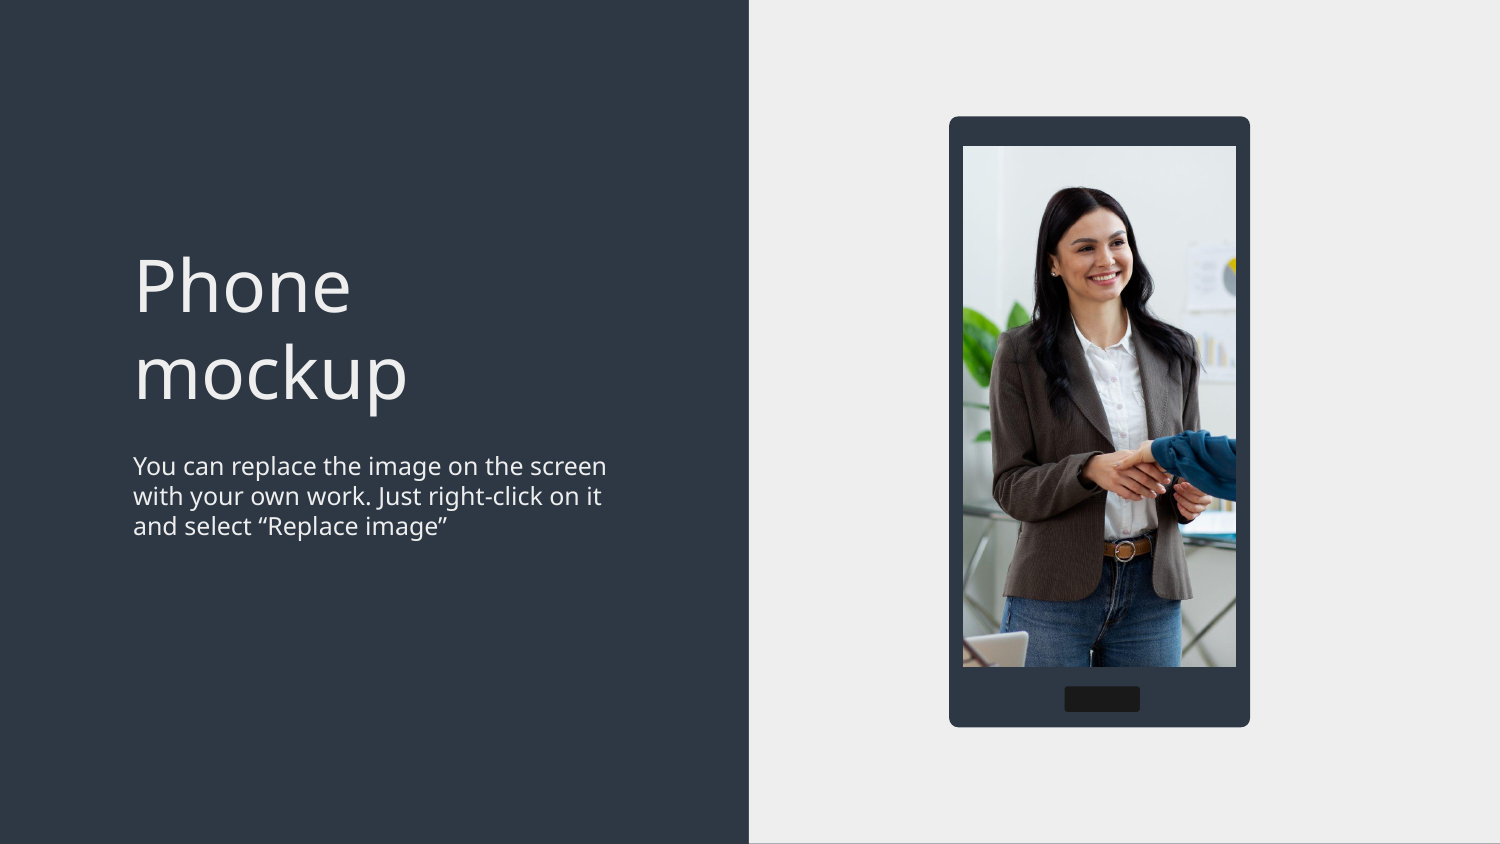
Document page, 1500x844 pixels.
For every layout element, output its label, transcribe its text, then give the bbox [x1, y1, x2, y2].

title Phone mockup [118, 213, 649, 430]
picture [962, 146, 1237, 668]
subtitle You can replace the image on the screen with your own work. Just right-click on it and select “Replace image” [118, 435, 649, 619]
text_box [948, 116, 1251, 728]
